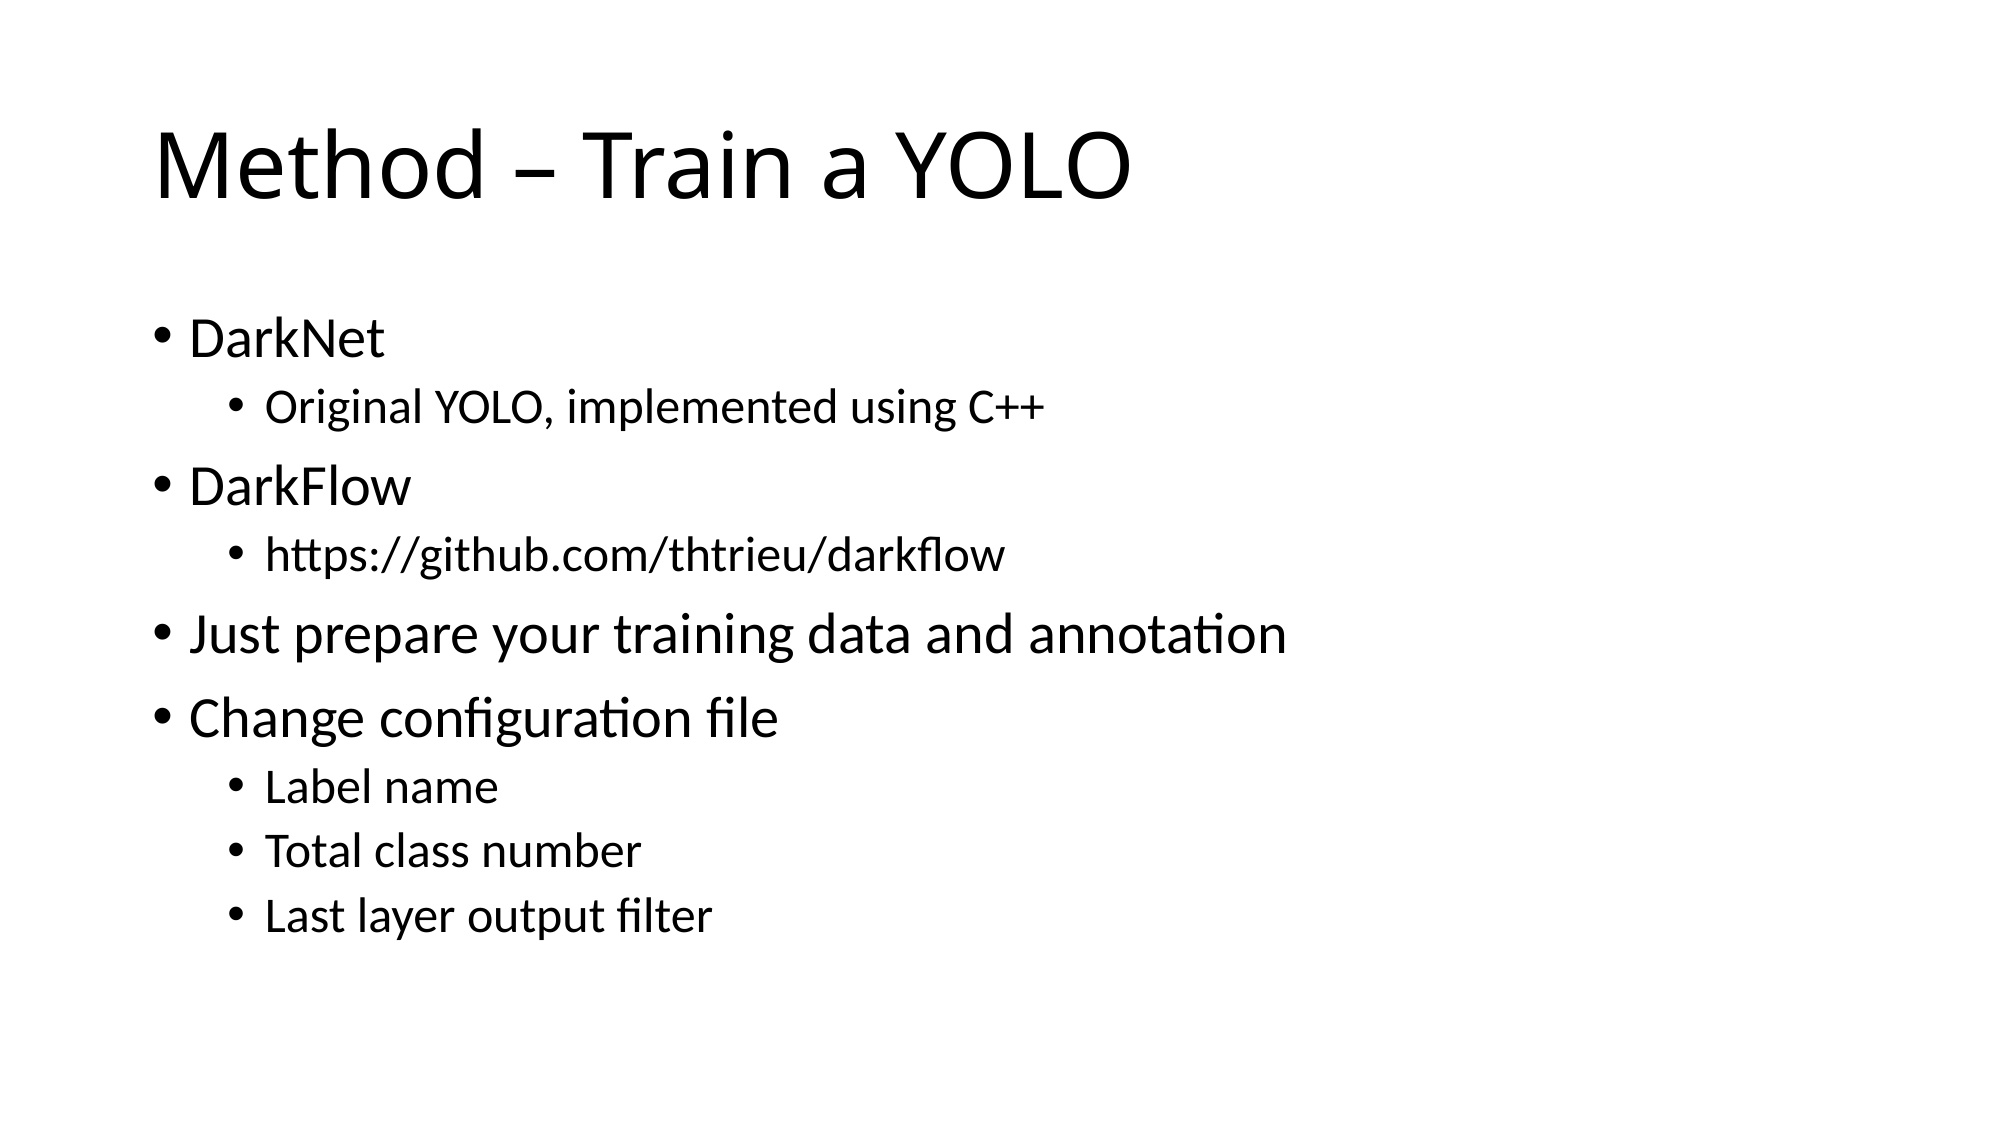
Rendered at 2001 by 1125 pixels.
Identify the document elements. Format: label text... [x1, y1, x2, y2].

list DarkNet Original YOLO, implemented using C++ DarkFlow https://github.com/thtrieu/darkflow Just prepare your training data and annotation Change configuration file Label name Total class number Last layer output filter [137, 299, 1863, 1014]
title Method – Train a YOLO [137, 59, 1863, 278]
